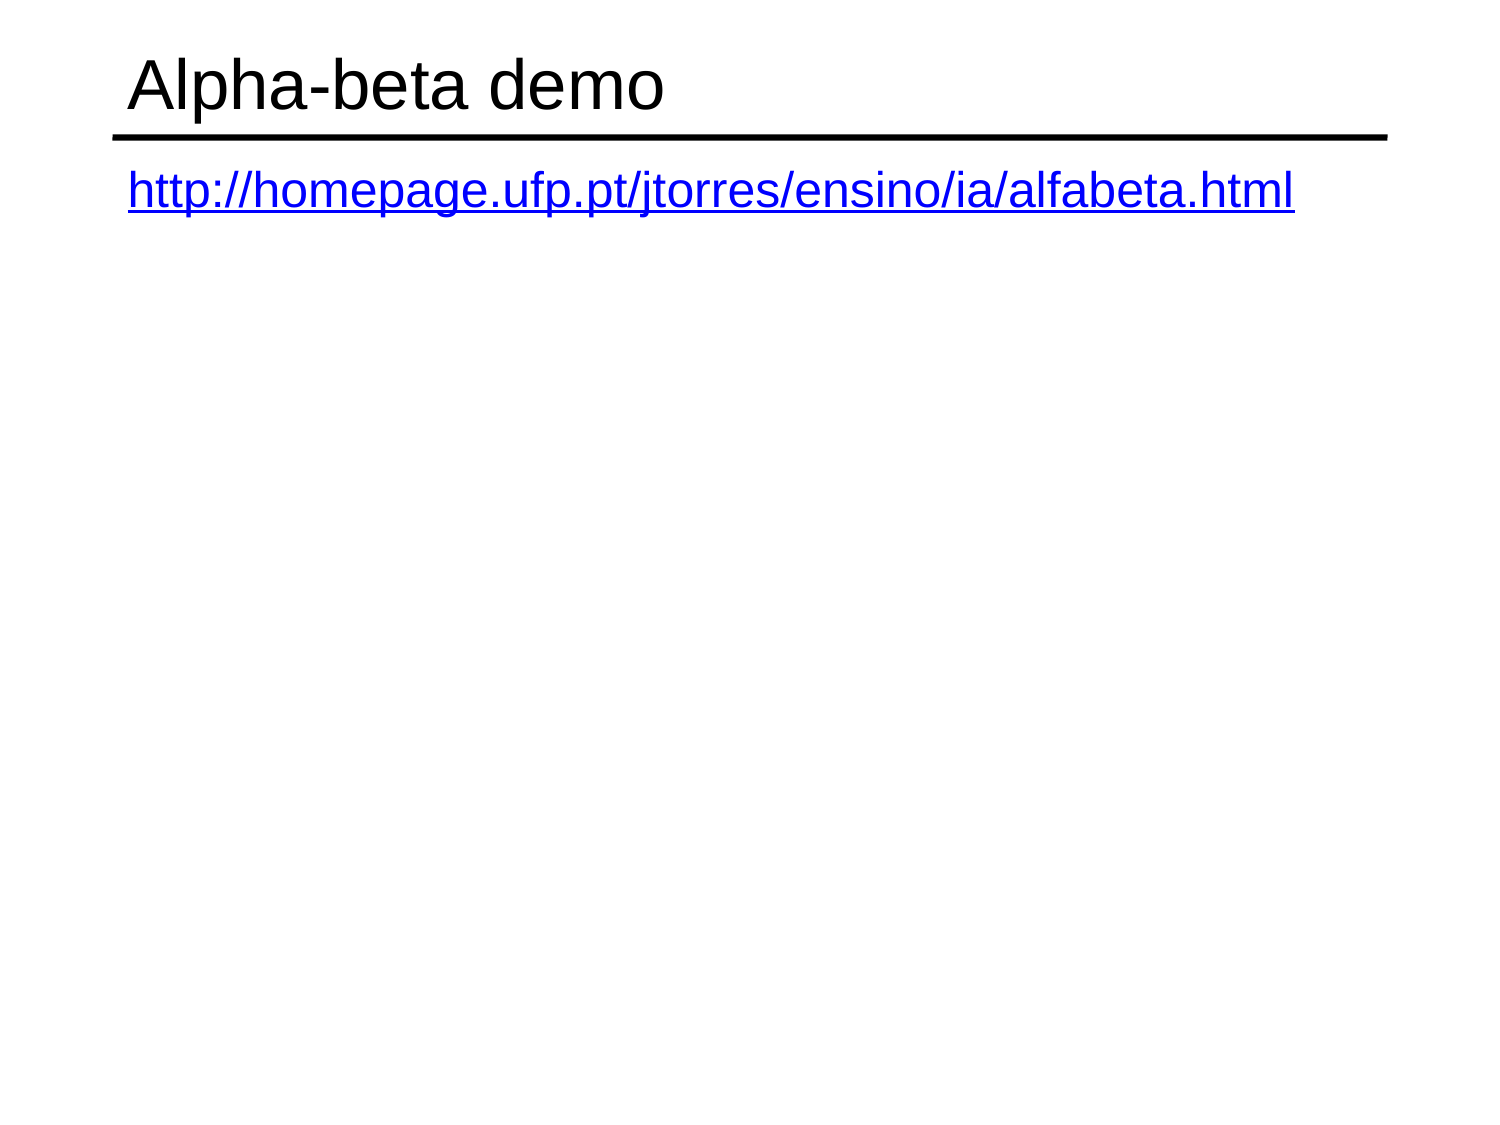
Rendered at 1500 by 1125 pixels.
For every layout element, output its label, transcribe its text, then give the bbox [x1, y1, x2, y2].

title Alpha-beta demo [112, 12, 1388, 149]
list http://homepage.ufp.pt/jtorres/ensino/ia/alfabeta.html [112, 149, 1388, 1013]
